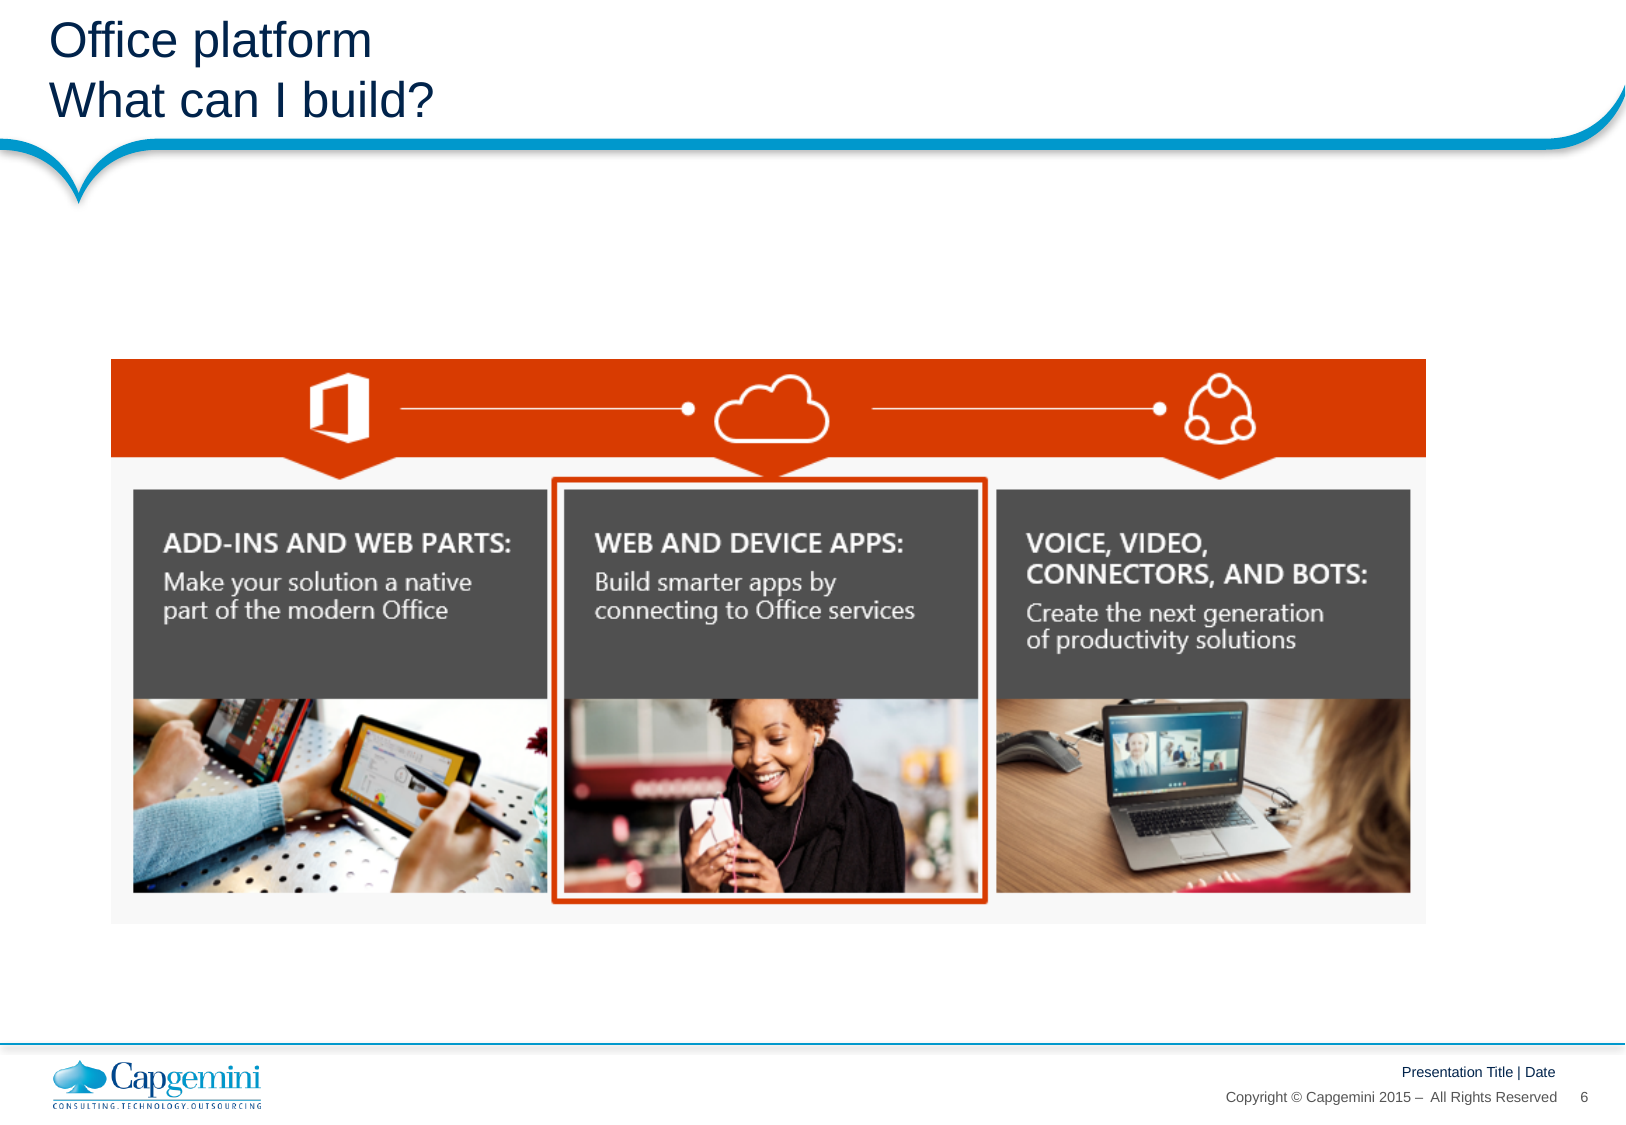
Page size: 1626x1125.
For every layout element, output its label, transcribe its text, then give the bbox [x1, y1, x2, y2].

title Office platform What can I build? [0, 0, 1625, 135]
picture [53, 1060, 261, 1109]
picture [111, 359, 1426, 924]
